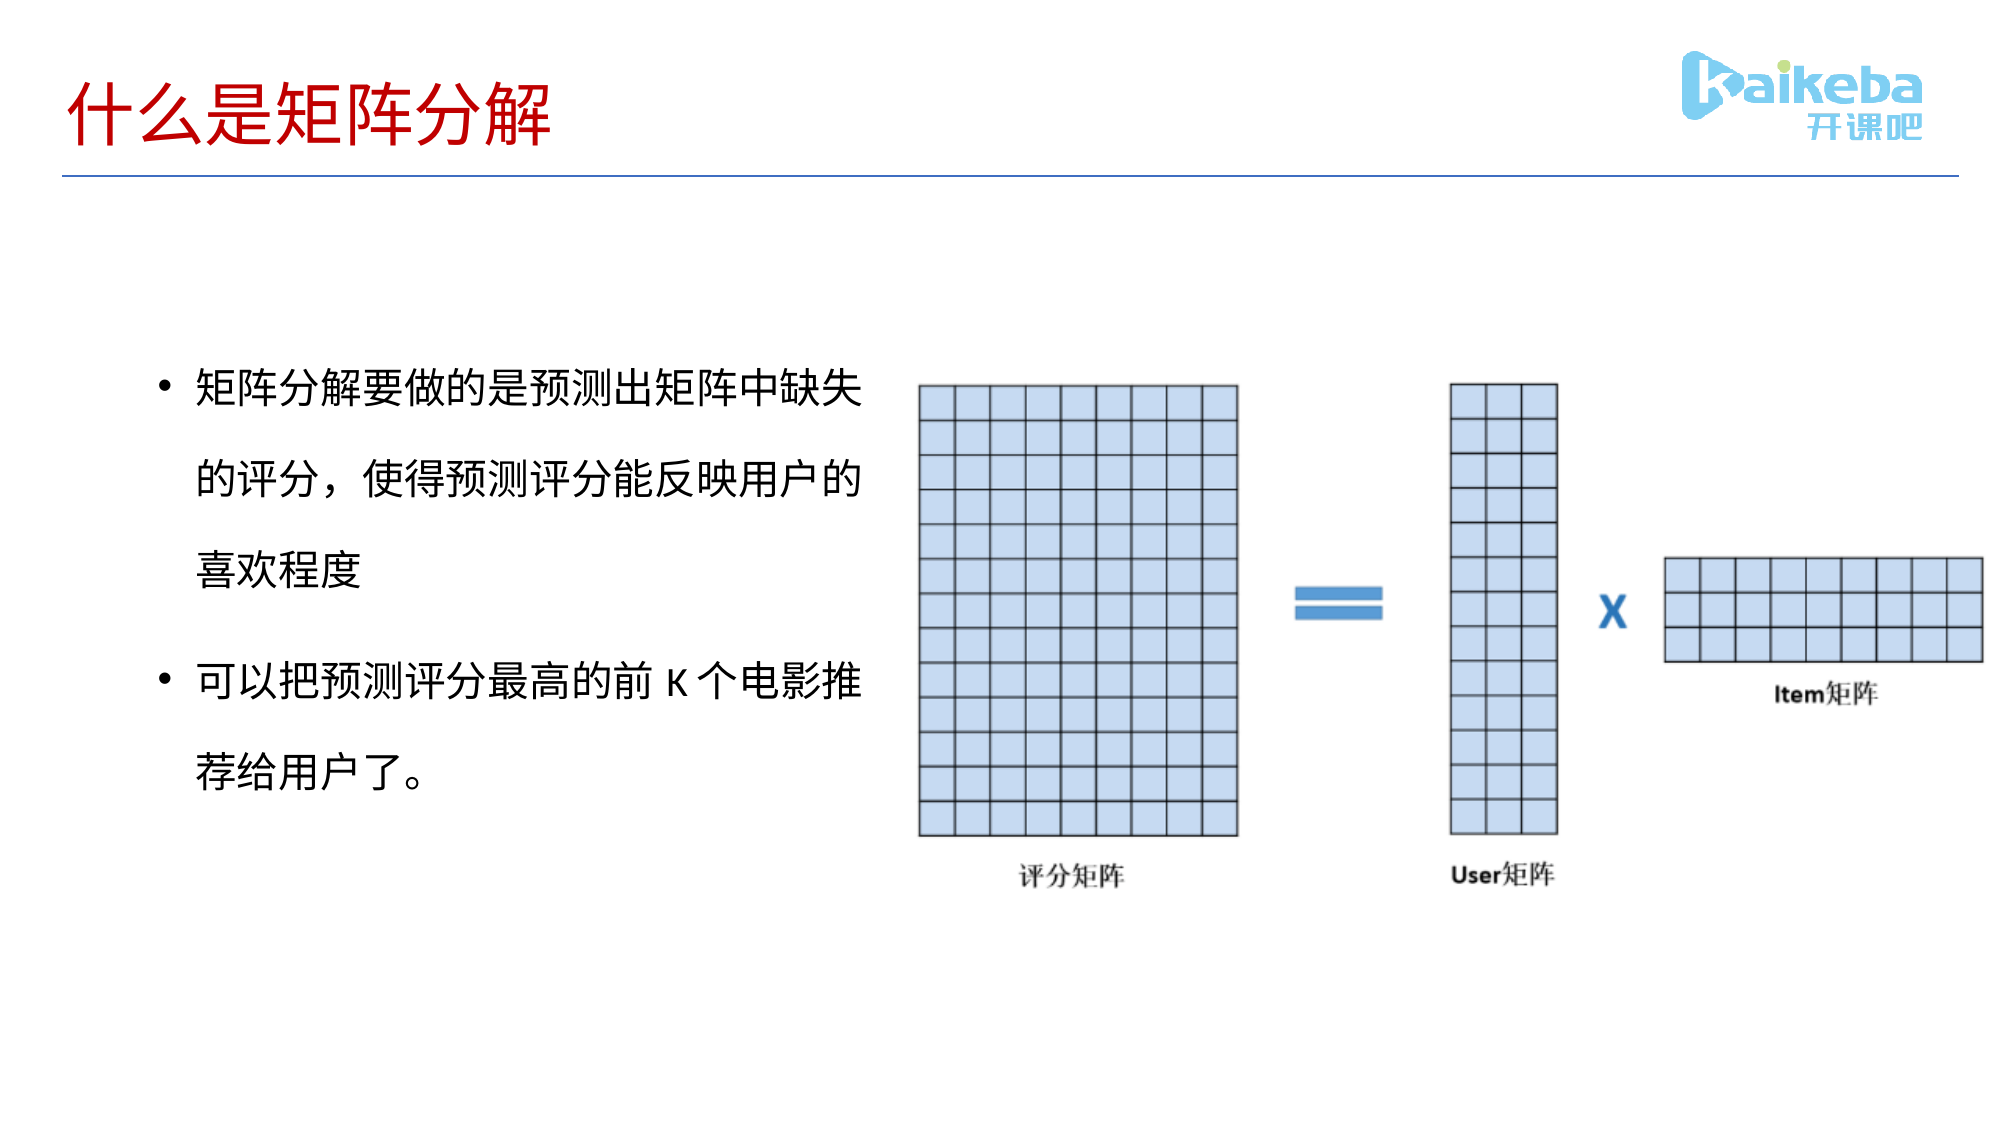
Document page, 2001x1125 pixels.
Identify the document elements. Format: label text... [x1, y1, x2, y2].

title 什么是矩阵分解 [57, 59, 1728, 167]
picture [904, 373, 1990, 895]
text_box 矩阵分解要做的是预测出矩阵中缺失的评分，使得预测评分能反映用户的喜欢程度 可以把预测评分最高的前K个电影推荐给用户了。 [150, 317, 893, 895]
text_box 表示用户u 对item i 的评分 当 >0时，表示有评分，当=0时，表示没有评分， 表示用户u 的向量，k维列向量 表示item i 的向量，k维列向量 用户矩阵X，用户数为N 商品矩阵Y，商品数为M [1653, 21, 1950, 167]
